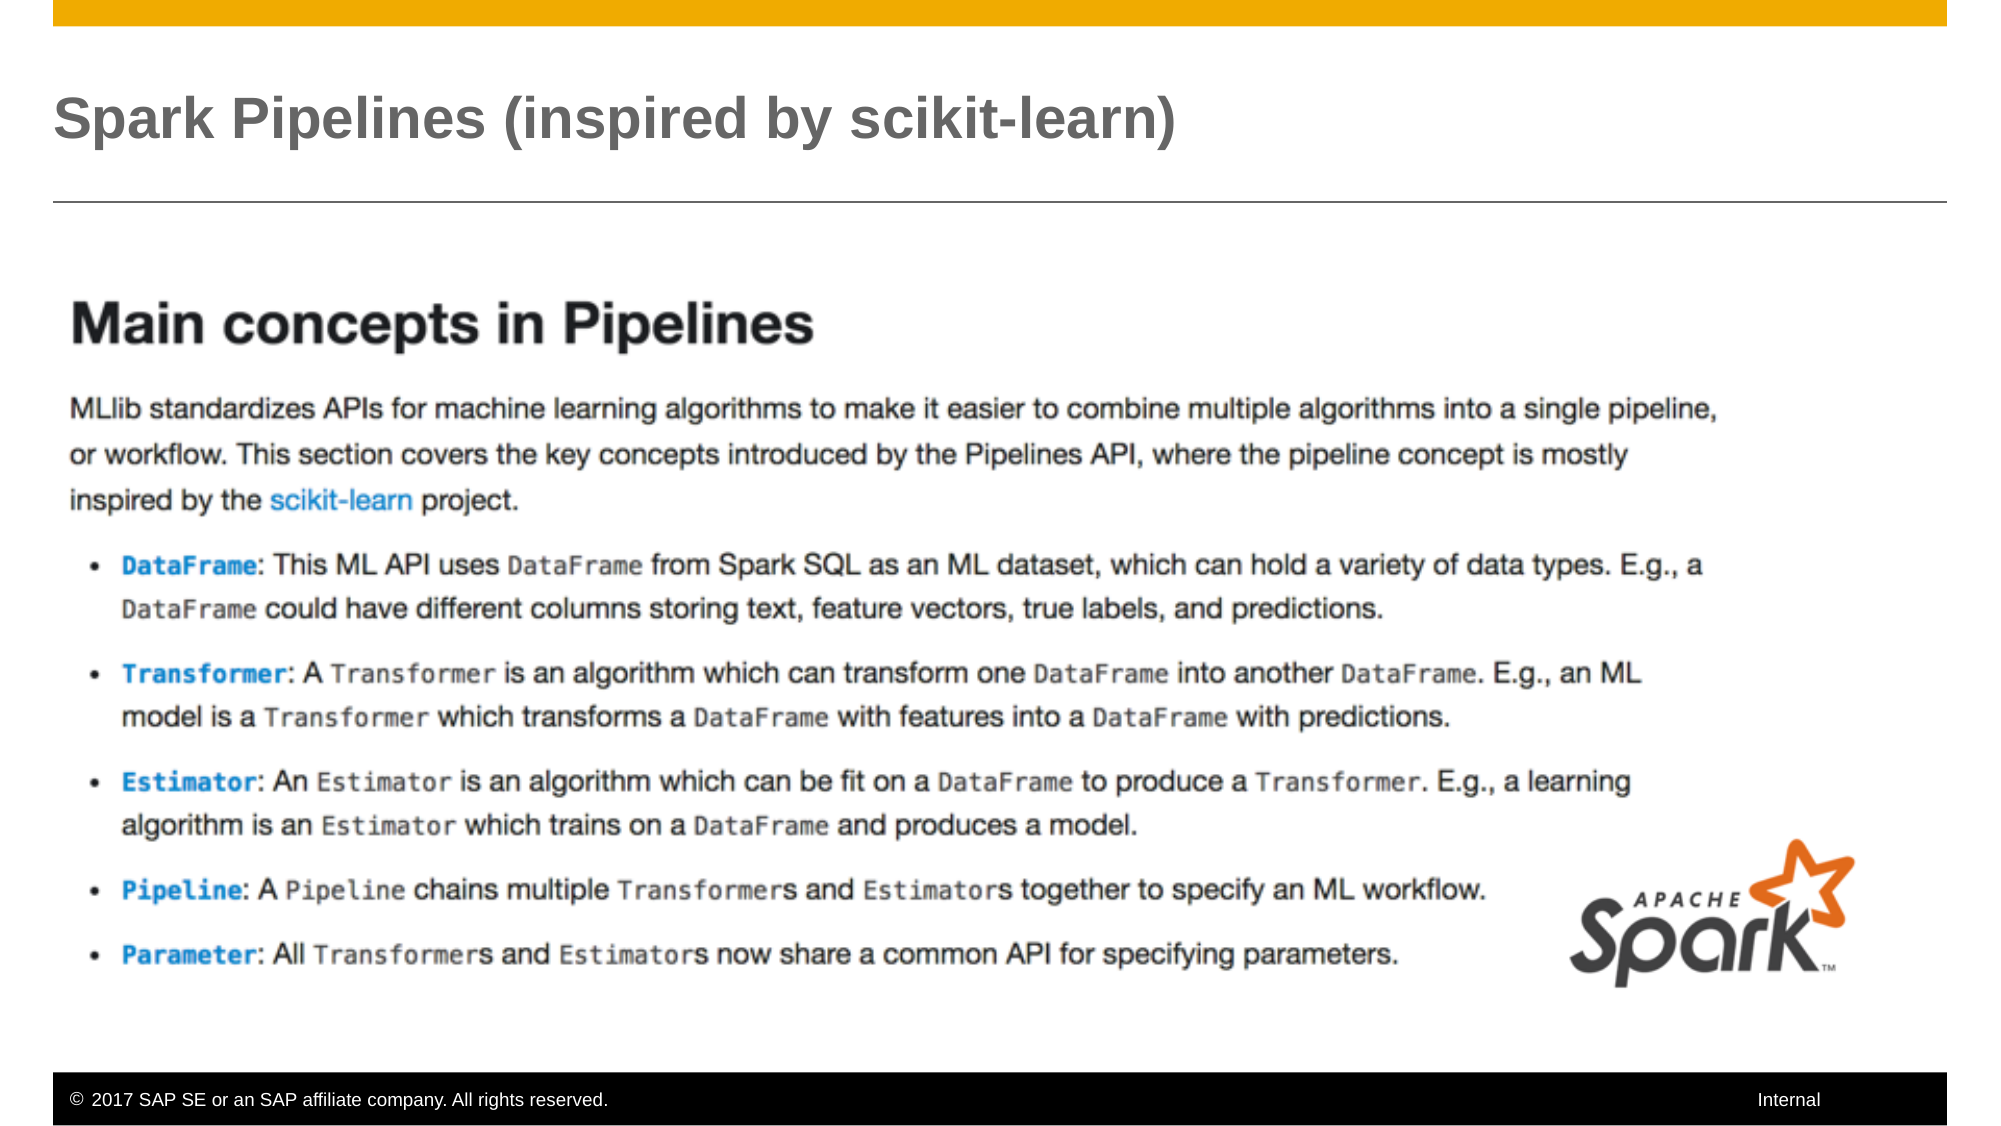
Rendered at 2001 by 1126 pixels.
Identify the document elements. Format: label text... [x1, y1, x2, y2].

title Spark Pipelines (inspired by scikit-learn) [53, 53, 1947, 178]
picture [52, 278, 1860, 994]
